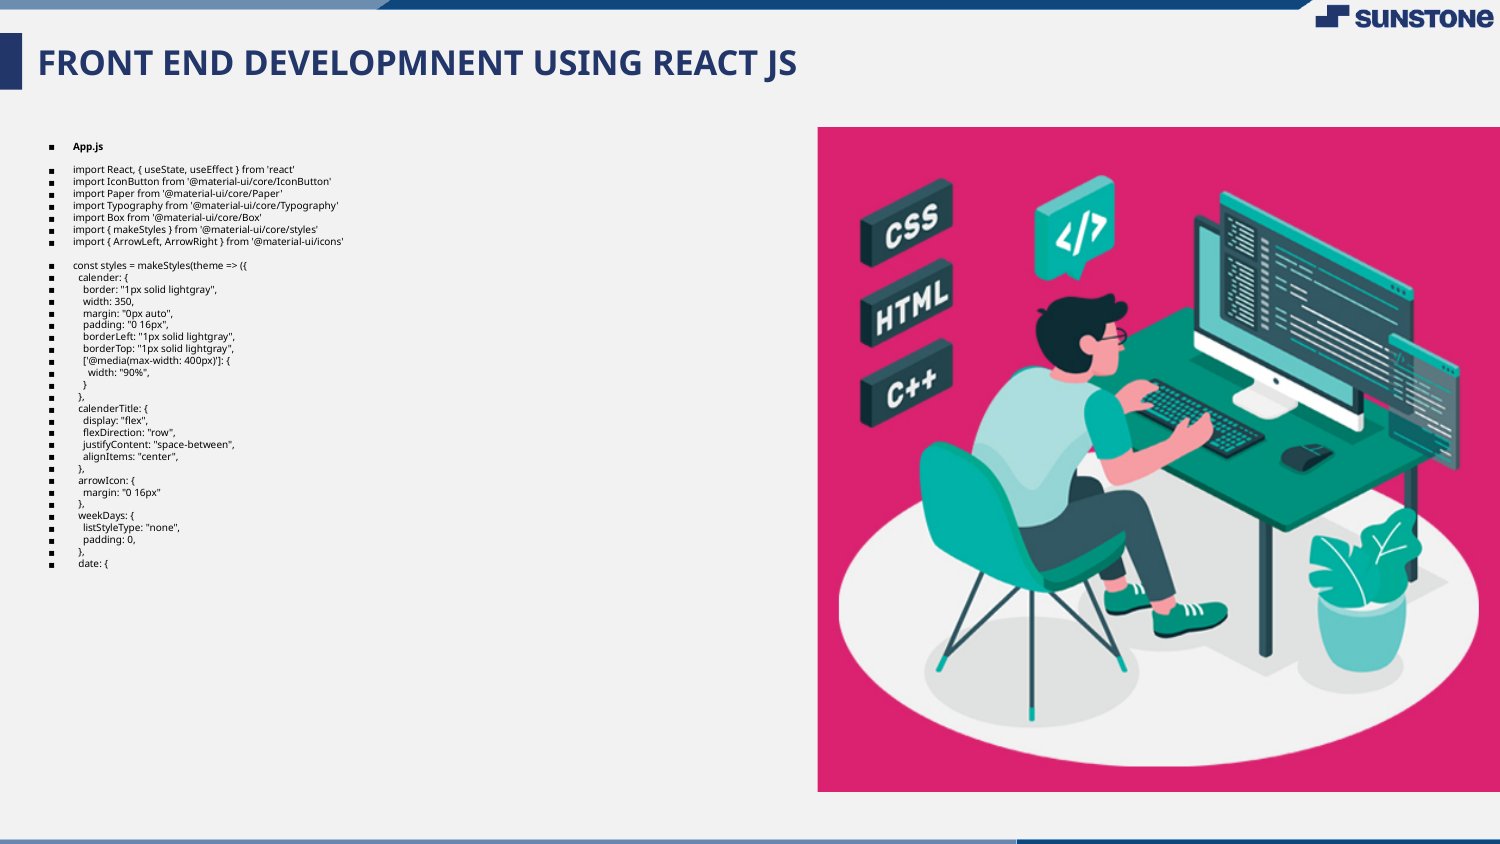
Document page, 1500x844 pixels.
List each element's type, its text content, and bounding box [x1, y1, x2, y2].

picture [0, 0, 1500, 844]
list App.js import React, { useState, useEffect } from 'react' import IconButton from '@material-ui/core/IconButton' import Paper from '@material-ui/core/Paper' import Typography from '@material-ui/core/Typography' import Box from '@material-ui/core/Box' import { makeStyles } from '@material-ui/core/styles' import { ArrowLeft, ArrowRight } from '@material-ui/icons' const styles = makeStyles(theme => ({ calender: { border: "1px solid lightgray", width: 350, margin: "0px auto", padding: "0 16px", borderLeft: "1px solid lightgray", borderTop: "1px solid lightgray", ['@media(max-width: 400px)']: { width: "90%", } }, calenderTitle: { display: "flex", flexDirection: "row", justifyContent: "space-between", alignItems: "center", }, arrowIcon: { margin: "0 16px" }, weekDays: { listStyleType: "none", padding: 0, }, date: { [22, 128, 750, 607]
title FRONT END DEVELOPMNENT USING REACT JS [22, 33, 1316, 90]
